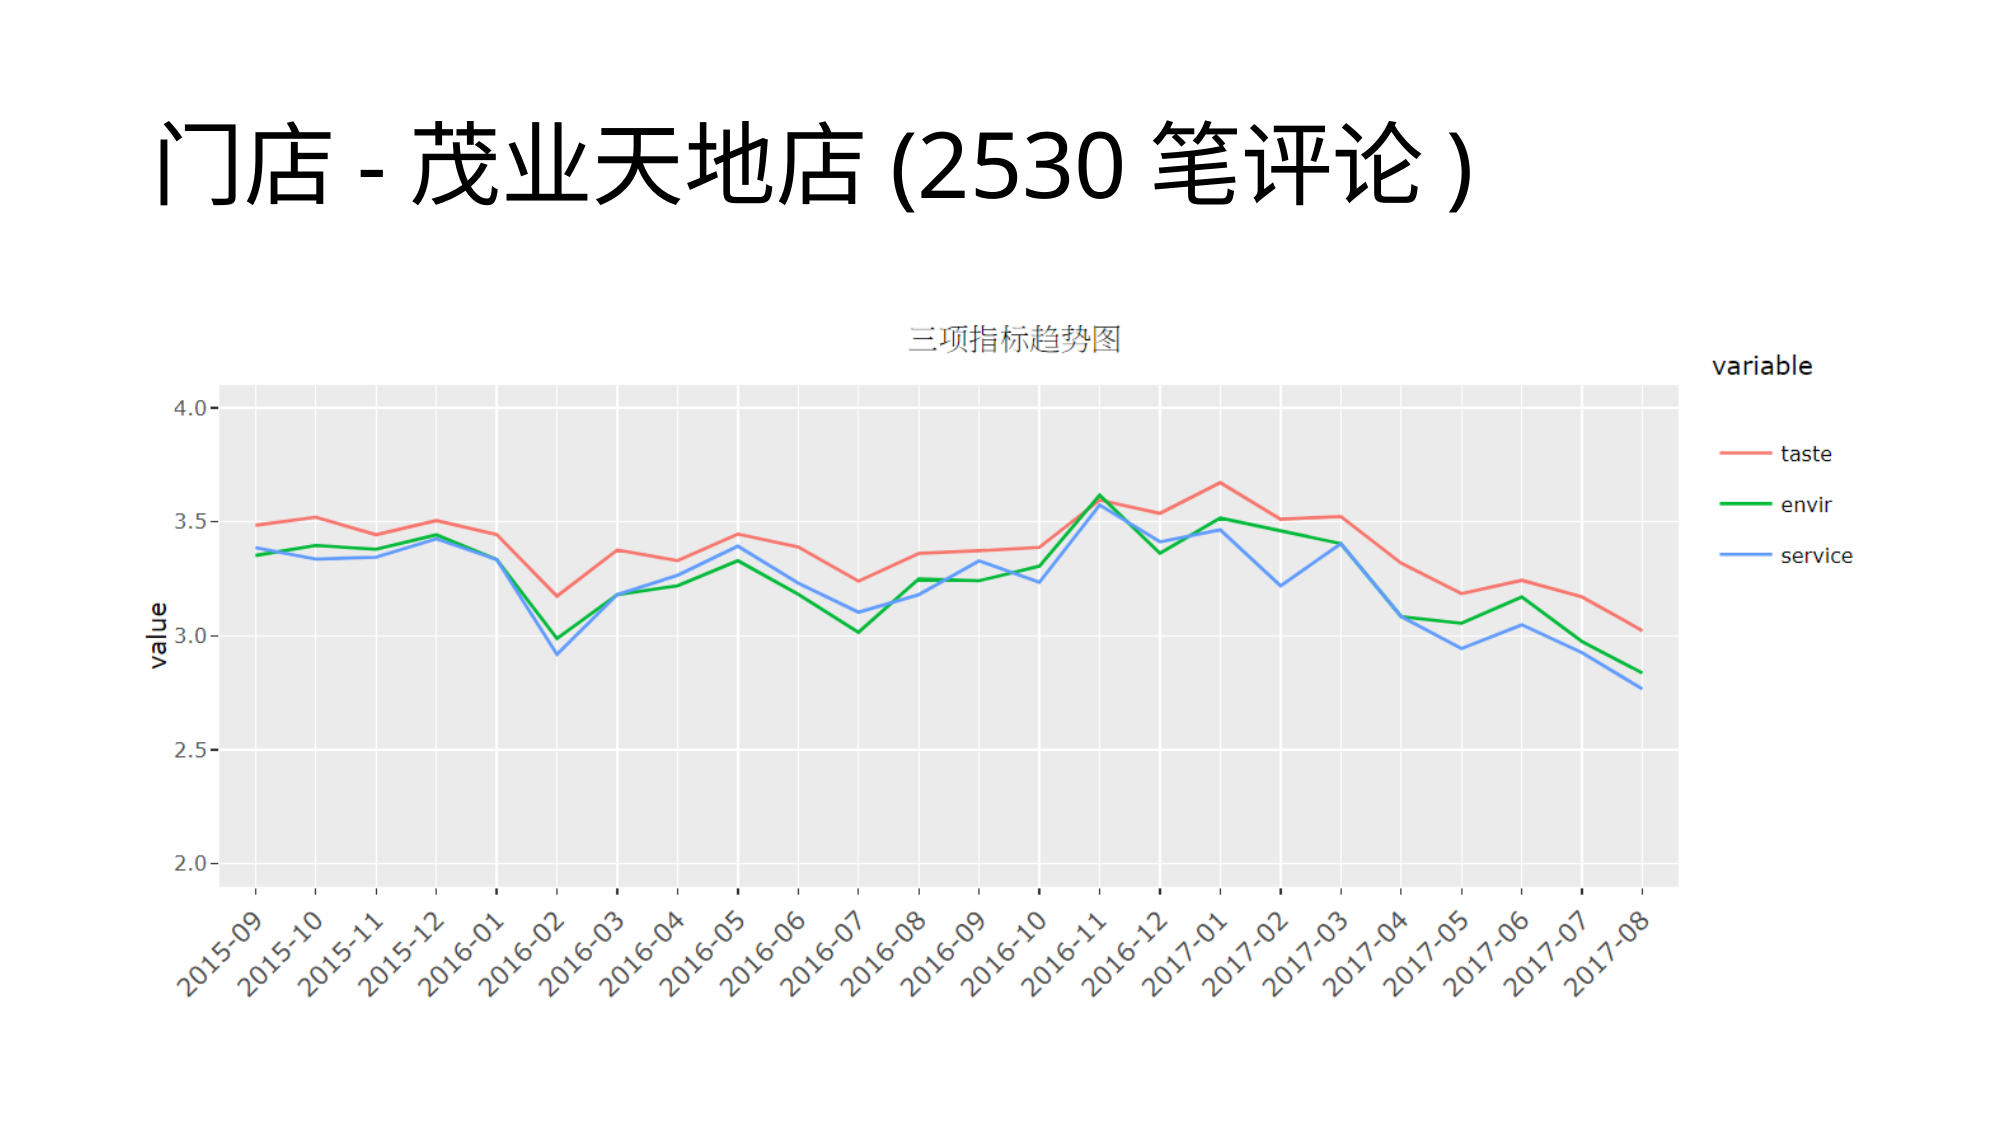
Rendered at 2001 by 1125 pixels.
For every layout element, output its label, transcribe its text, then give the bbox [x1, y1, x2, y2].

title 门店-茂业天地店(2530笔评论) [137, 59, 1863, 278]
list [137, 305, 1863, 1008]
